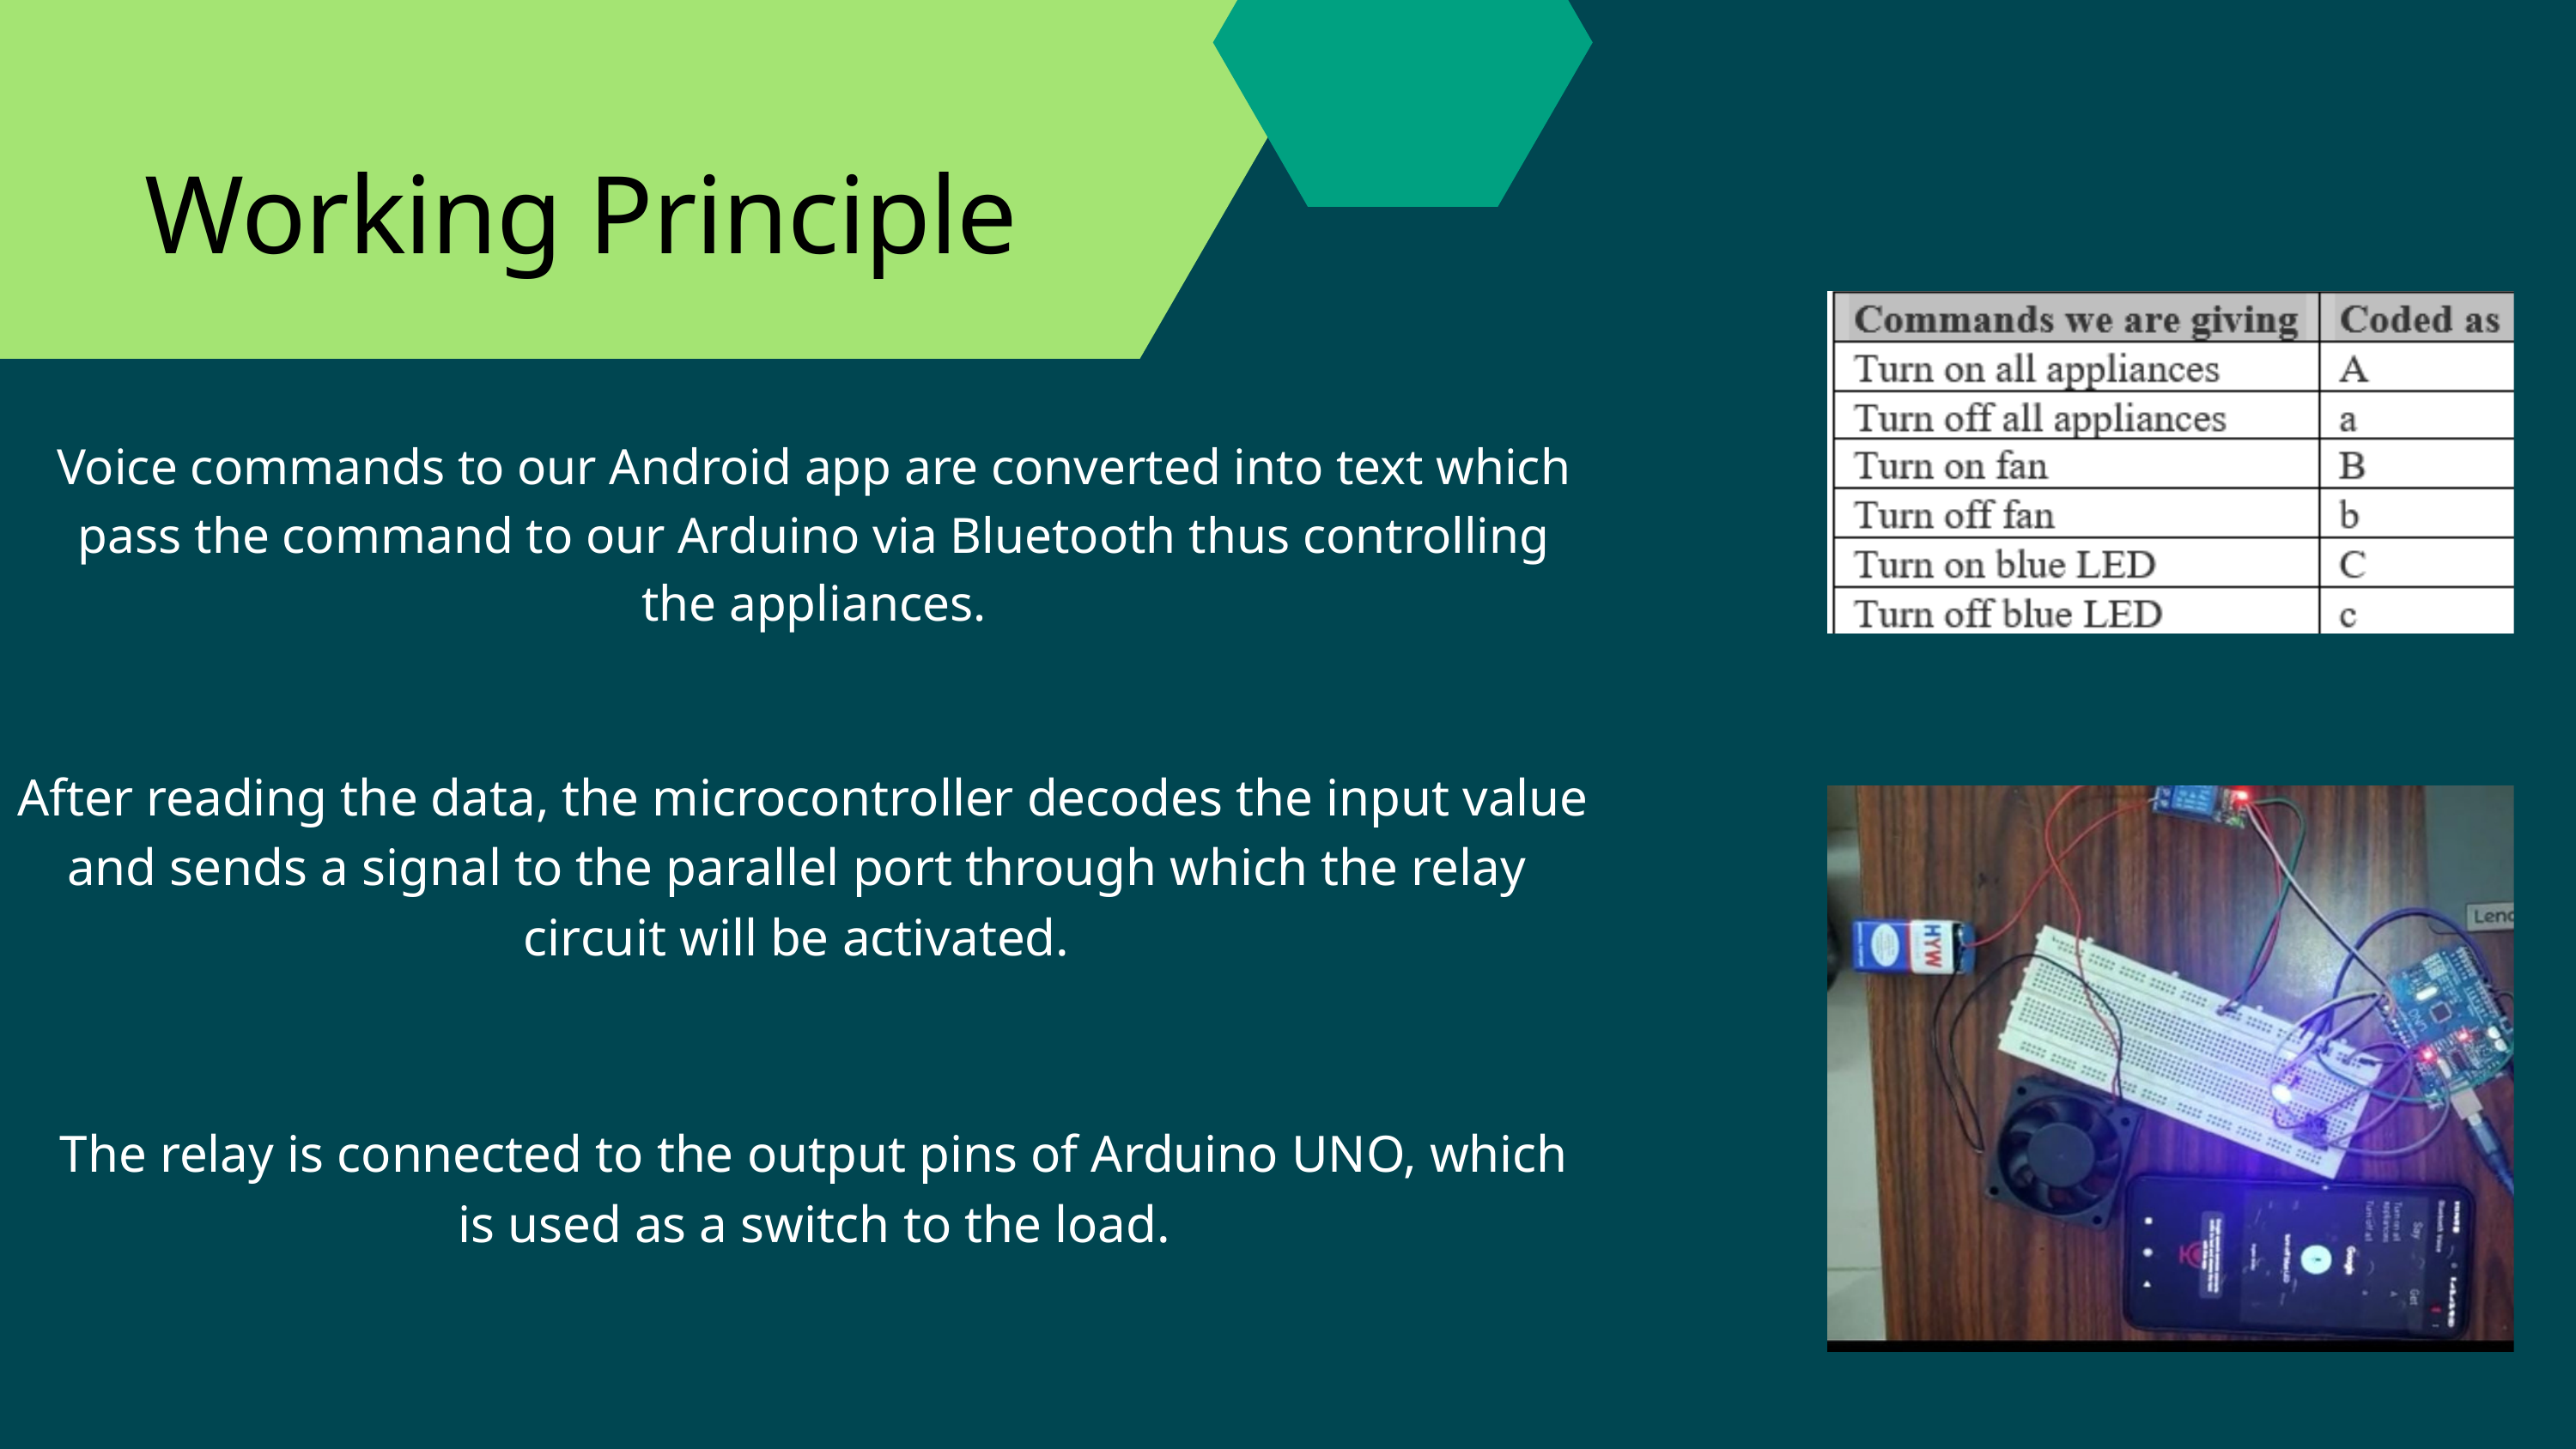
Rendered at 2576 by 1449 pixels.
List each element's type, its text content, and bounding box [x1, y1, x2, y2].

text_box After reading the data, the microcontroller decodes the input value and sends a signal to the parallel port through which the relay circuit will be activated. [0, 755, 1593, 1036]
text_box Voice commands to our Android app are converted into text which pass the command to our Arduino via Bluetooth thus controlling the appliances. [35, 427, 1593, 755]
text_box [0, 0, 1394, 360]
picture [1826, 785, 2514, 1353]
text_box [1212, 0, 1594, 208]
picture [1826, 291, 2514, 634]
text_box The relay is connected to the output pins of Arduino UNO, which is used as a switch to the load. [35, 1112, 1593, 1252]
